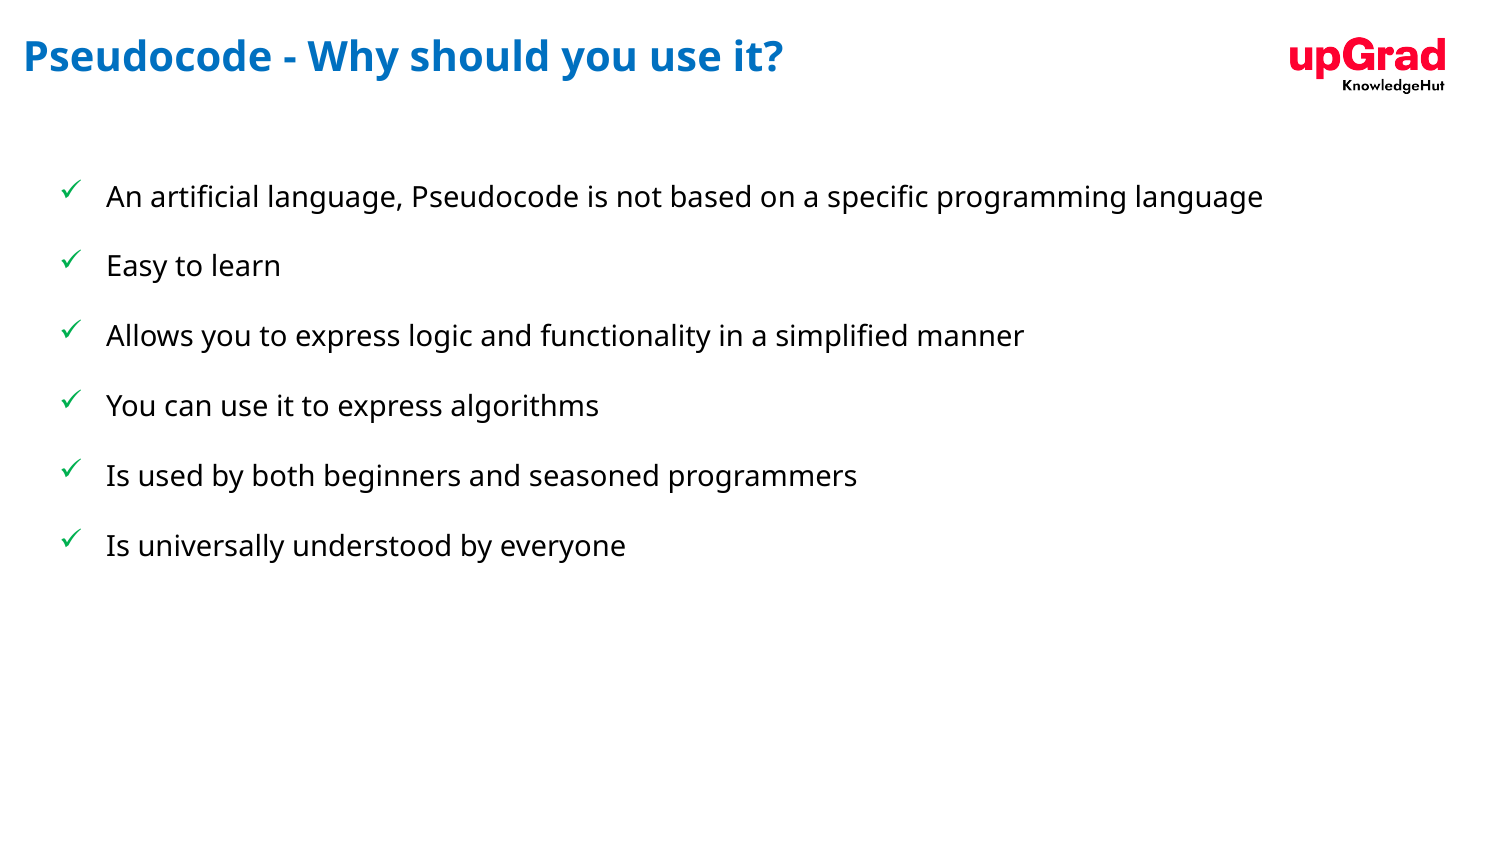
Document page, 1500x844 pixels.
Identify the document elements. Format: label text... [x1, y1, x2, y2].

picture [1290, 37, 1449, 96]
text_box An artificial language, Pseudocode is not based on a specific programming language Easy to learn Allows you to express logic and functionality in a simplified manner You can use it to express algorithms Is used by both beginners and seasoned programmers Is universally understood by everyone [44, 135, 1330, 570]
title Pseudocode - Why should you use it? [7, 14, 1313, 91]
